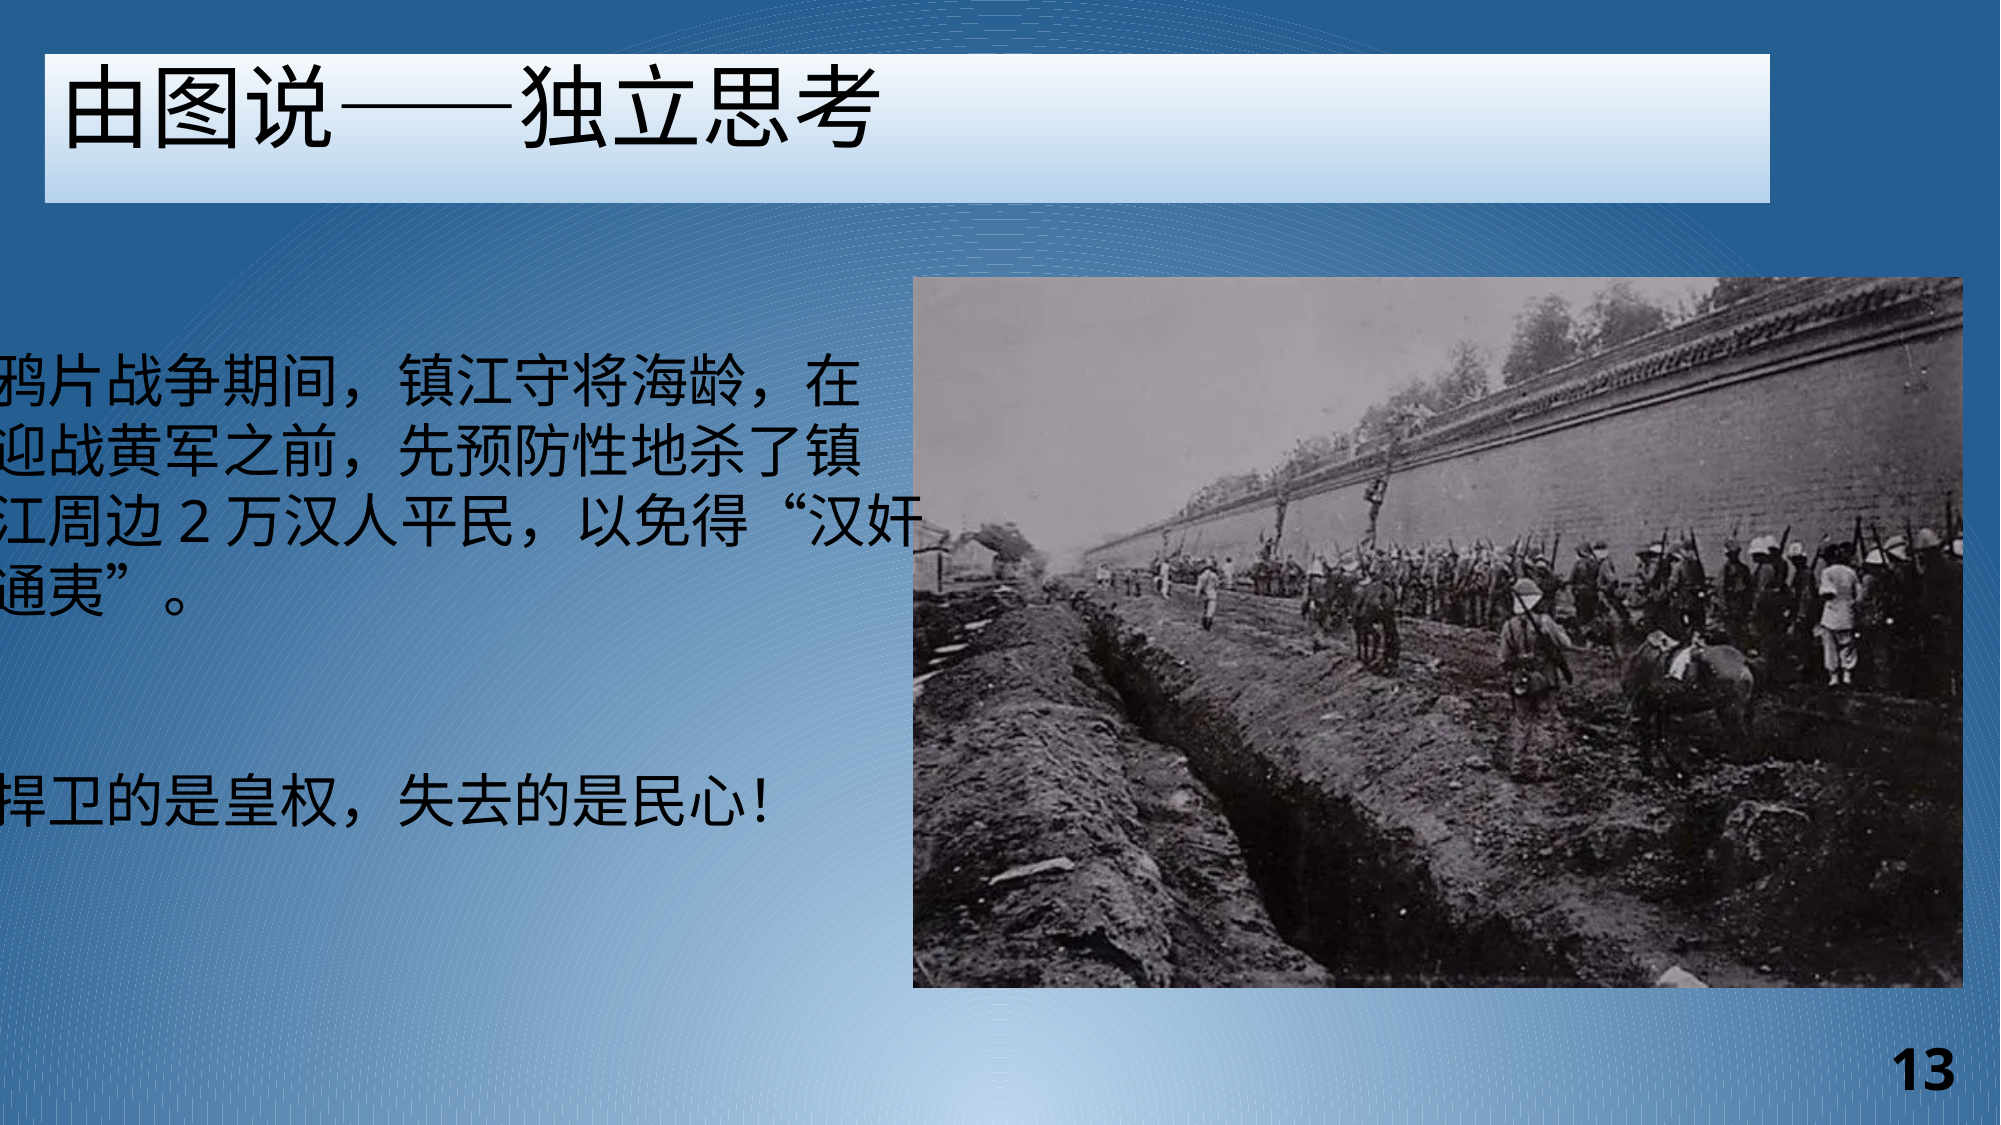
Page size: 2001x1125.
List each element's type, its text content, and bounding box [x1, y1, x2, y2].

text_box 13 [1874, 1024, 1994, 1110]
picture [913, 277, 1963, 988]
text_box 由图说——独立思考 [44, 54, 1770, 203]
text_box 鸦片战争期间，镇江守将海龄，在 迎战黄军之前，先预防性地杀了镇 江周边2万汉人平民，以免得“汉奸 通夷”。 捍卫的是皇权，失去的是民心！ [0, 337, 913, 842]
